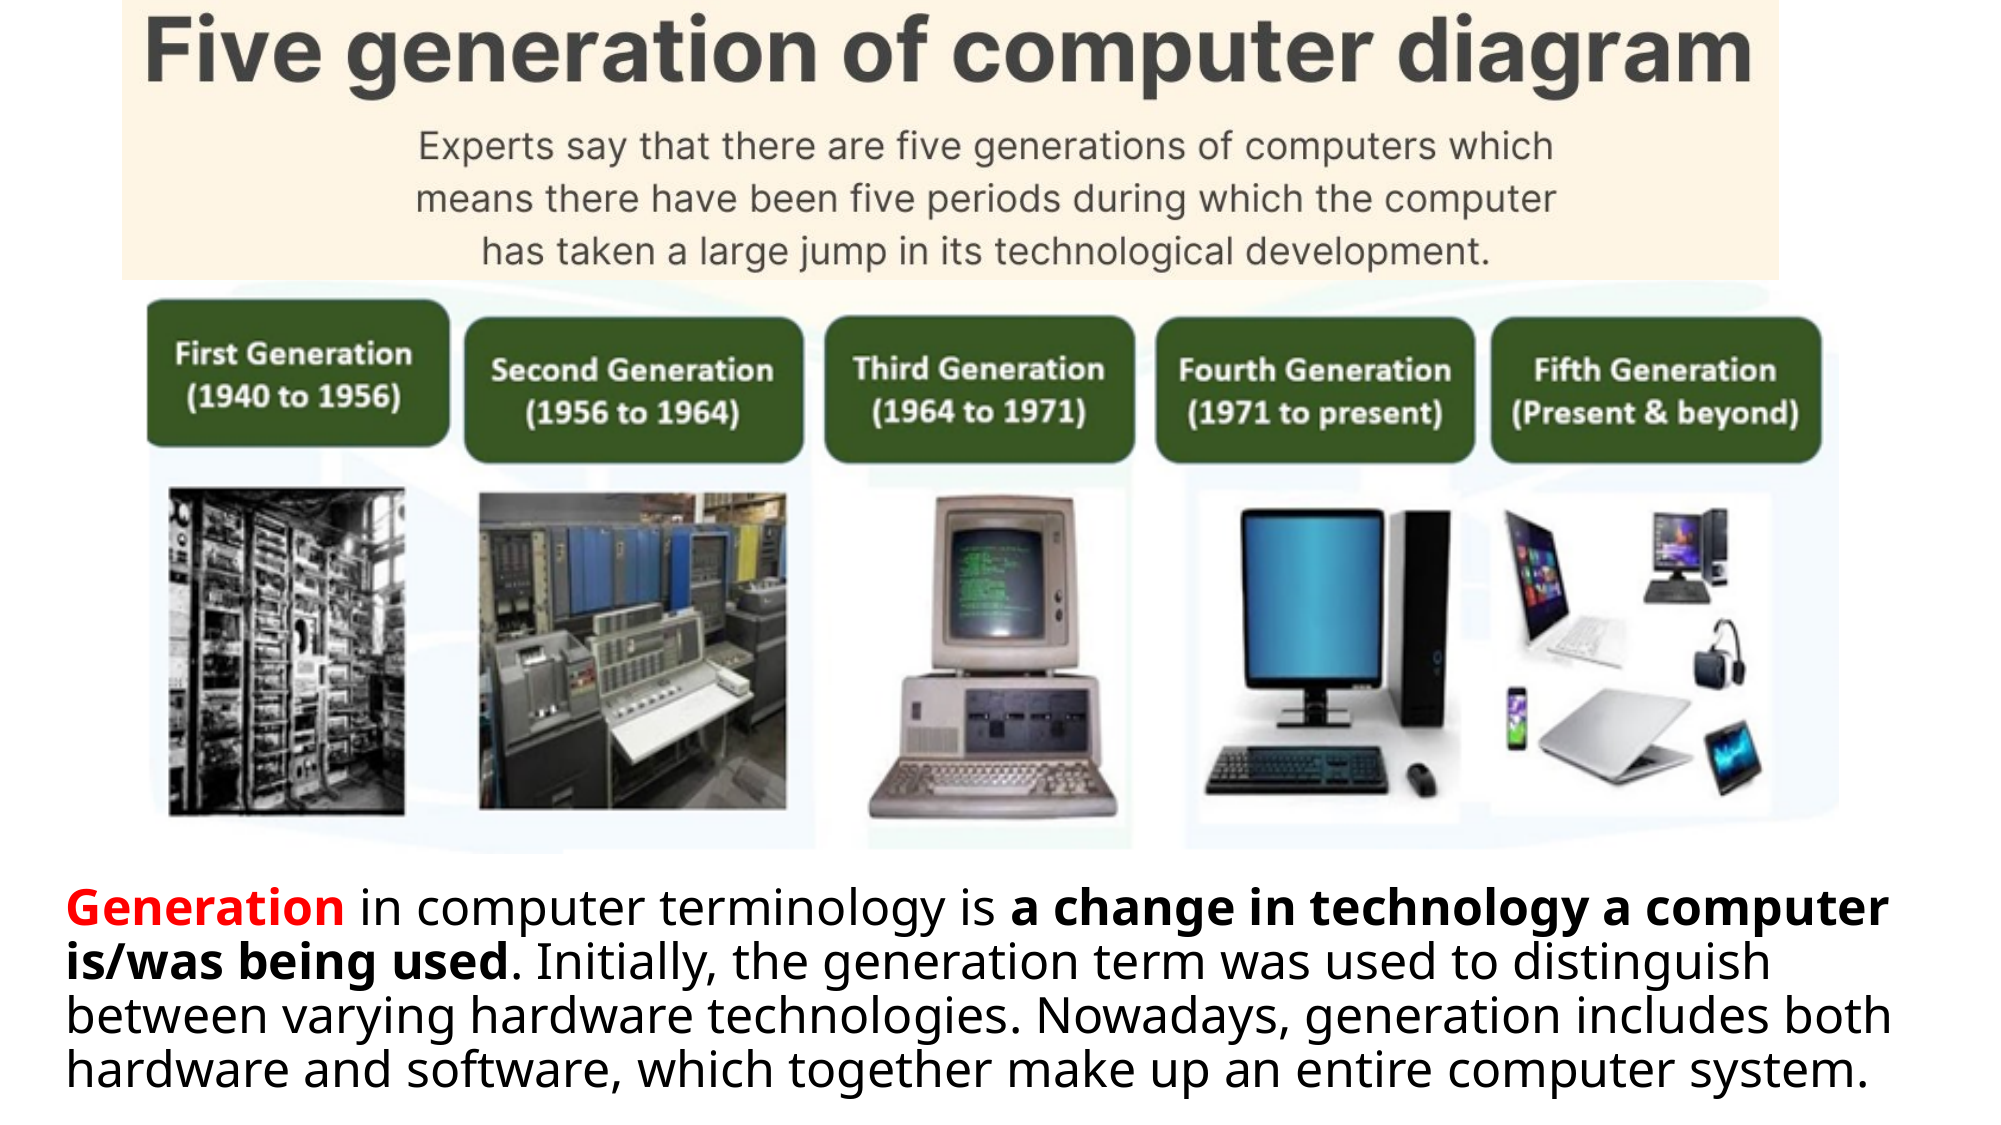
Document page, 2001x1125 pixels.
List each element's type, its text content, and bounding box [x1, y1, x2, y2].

title Generation in computer terminology is a change in technology a computer is/was being used. Initially, the generation term was used to distinguish between varying hardware technologies. Nowadays, generation includes both hardware and software, which together make up an entire computer system. [50, 865, 1968, 1116]
picture [122, 0, 1839, 854]
